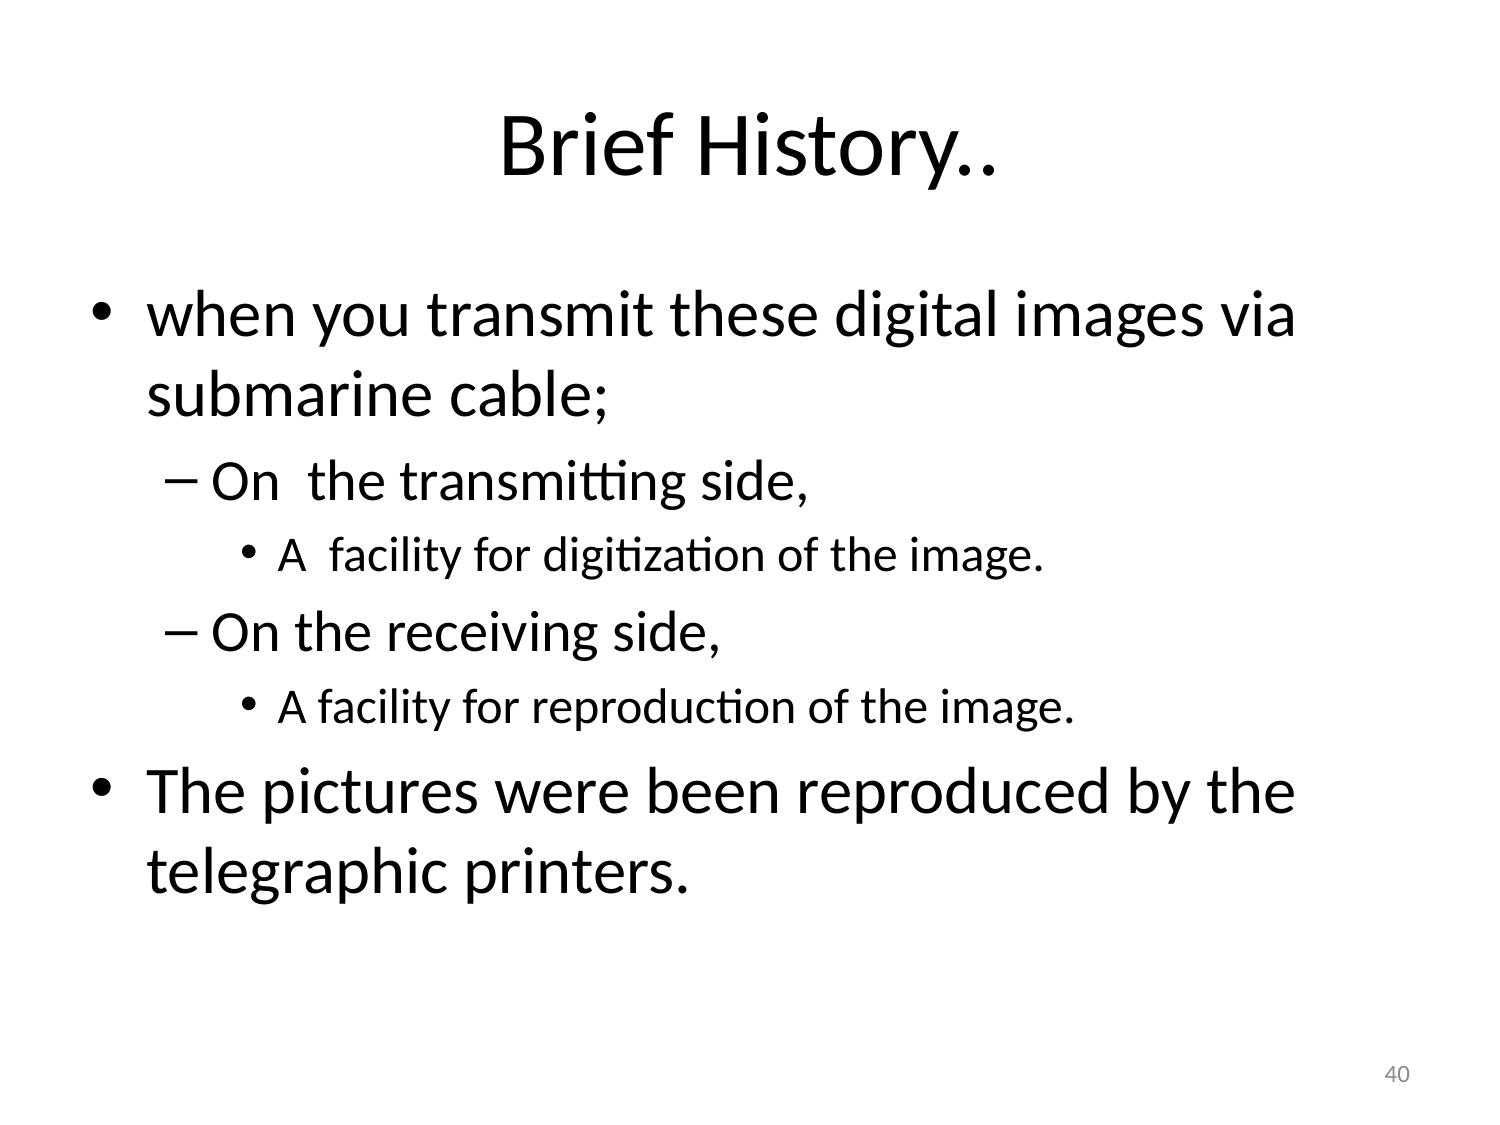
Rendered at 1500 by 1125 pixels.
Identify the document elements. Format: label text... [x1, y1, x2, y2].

list when you transmit these digital images via submarine cable; On the transmitting side, A facility for digitization of the image. On the receiving side, A facility for reproduction of the image. The pictures were been reproduced by the telegraphic printers. [75, 262, 1425, 1005]
slide_number 40 [1074, 1042, 1425, 1103]
title Brief History.. [75, 45, 1425, 233]
